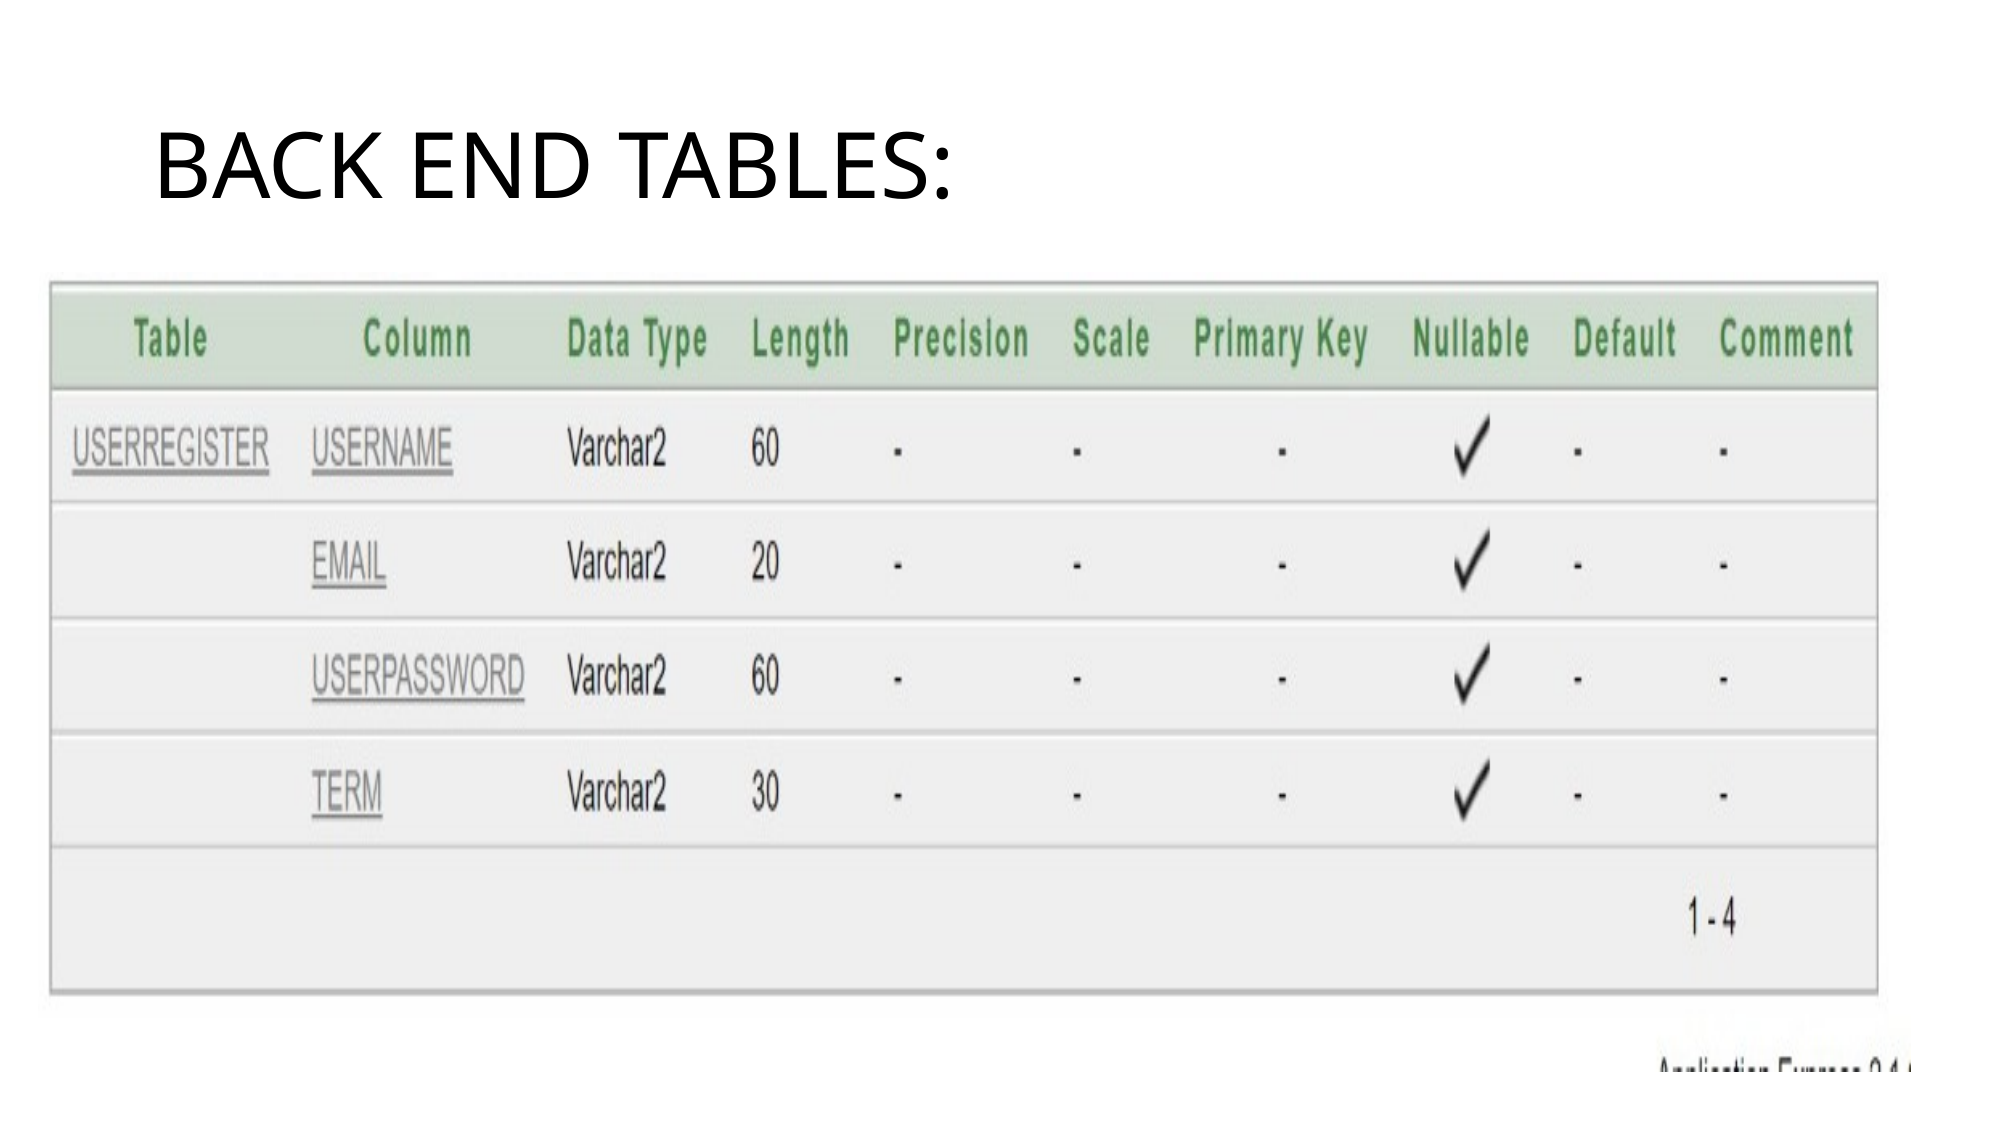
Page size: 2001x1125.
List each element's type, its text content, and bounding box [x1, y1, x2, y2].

title BACK END TABLES: [137, 59, 1863, 272]
picture [38, 272, 1911, 1072]
